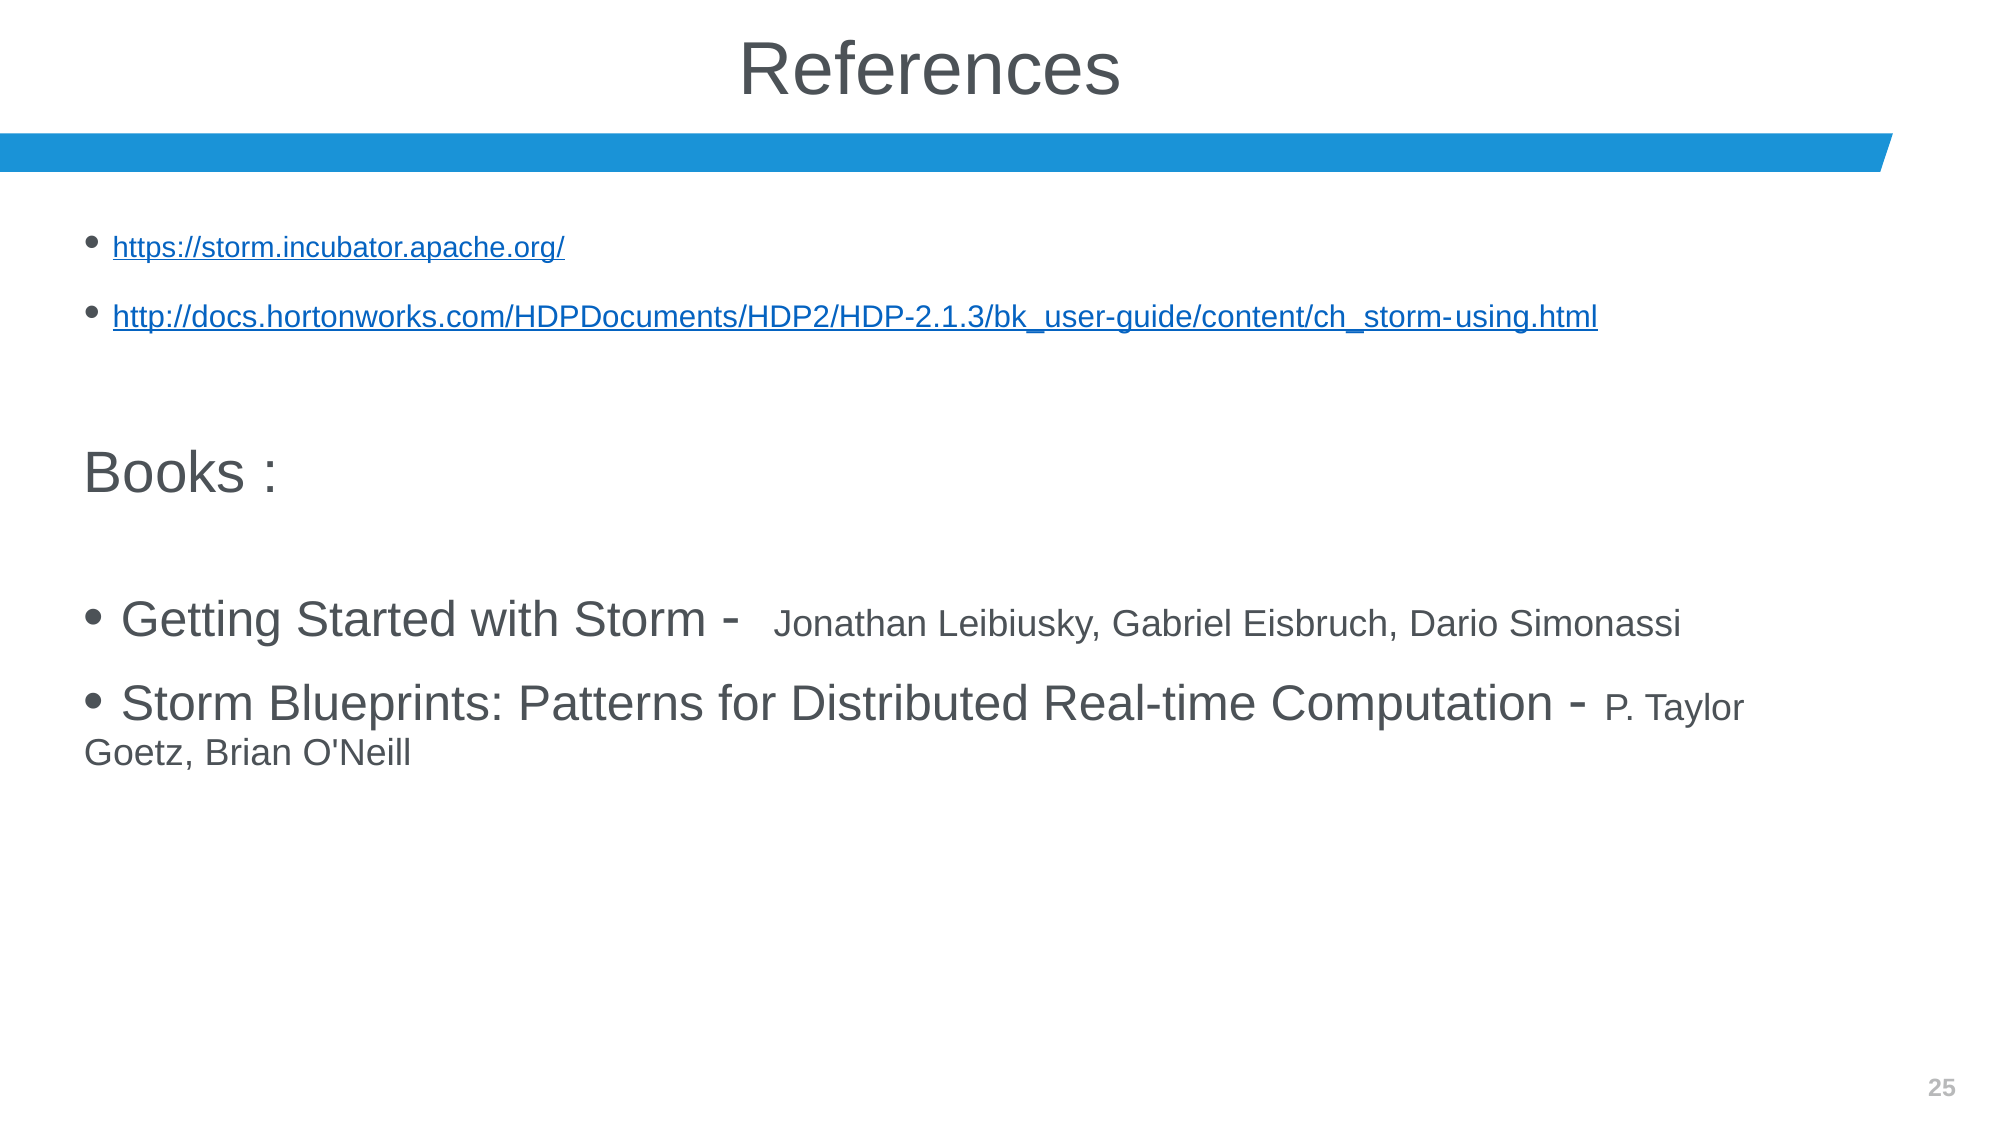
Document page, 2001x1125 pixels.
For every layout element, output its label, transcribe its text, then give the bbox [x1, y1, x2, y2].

title References [67, 0, 1793, 142]
slide_number 24 [1909, 1056, 1971, 1117]
list • https://storm.incubator.apache.org/ • http://docs.hortonworks.com/HDPDocuments/HDP2/HDP-2.1.3/bk_user-guide/content/ch_storm-using.html Books : • Getting Started with Storm - Jonathan Leibiusky, Gabriel Eisbruch, Dario Simonassi • Storm Blueprints: Patterns for Distributed Real-time Computation - P. Taylor Goetz, Brian O'Neill [69, 210, 1794, 953]
